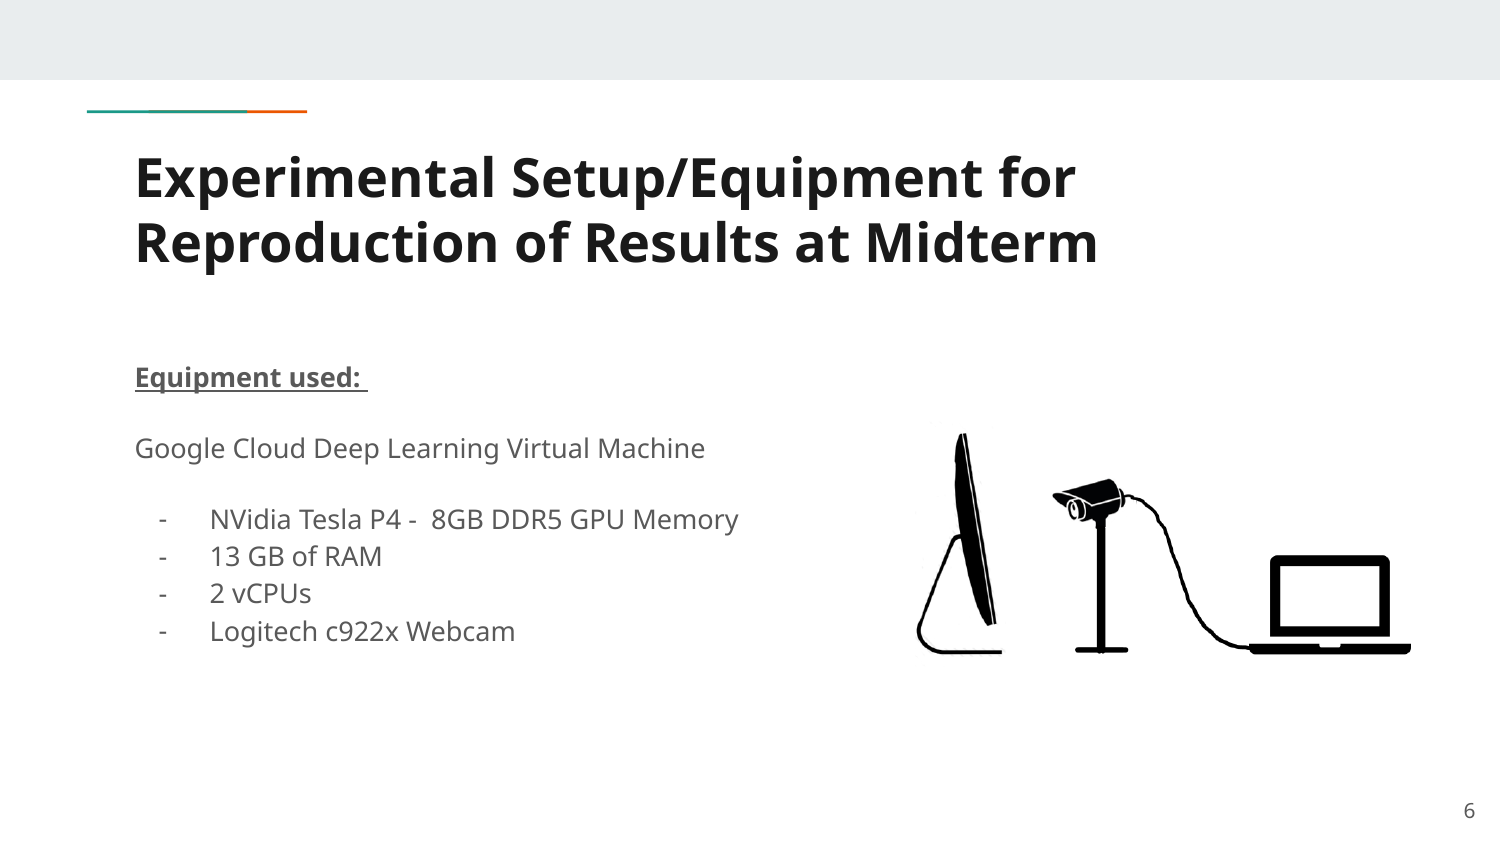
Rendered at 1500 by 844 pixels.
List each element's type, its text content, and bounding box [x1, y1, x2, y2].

picture [886, 381, 1430, 726]
slide_number ‹#› [1400, 779, 1491, 844]
title Experimental Setup/Equipment for Reproduction of Results at Midterm [119, 128, 1381, 217]
list Equipment used: Google Cloud Deep Learning Virtual Machine NVidia Tesla P4 - 8GB DDR5 GPU Memory 13 GB of RAM 2 vCPUs Logitech c922x Webcam [119, 341, 1381, 712]
